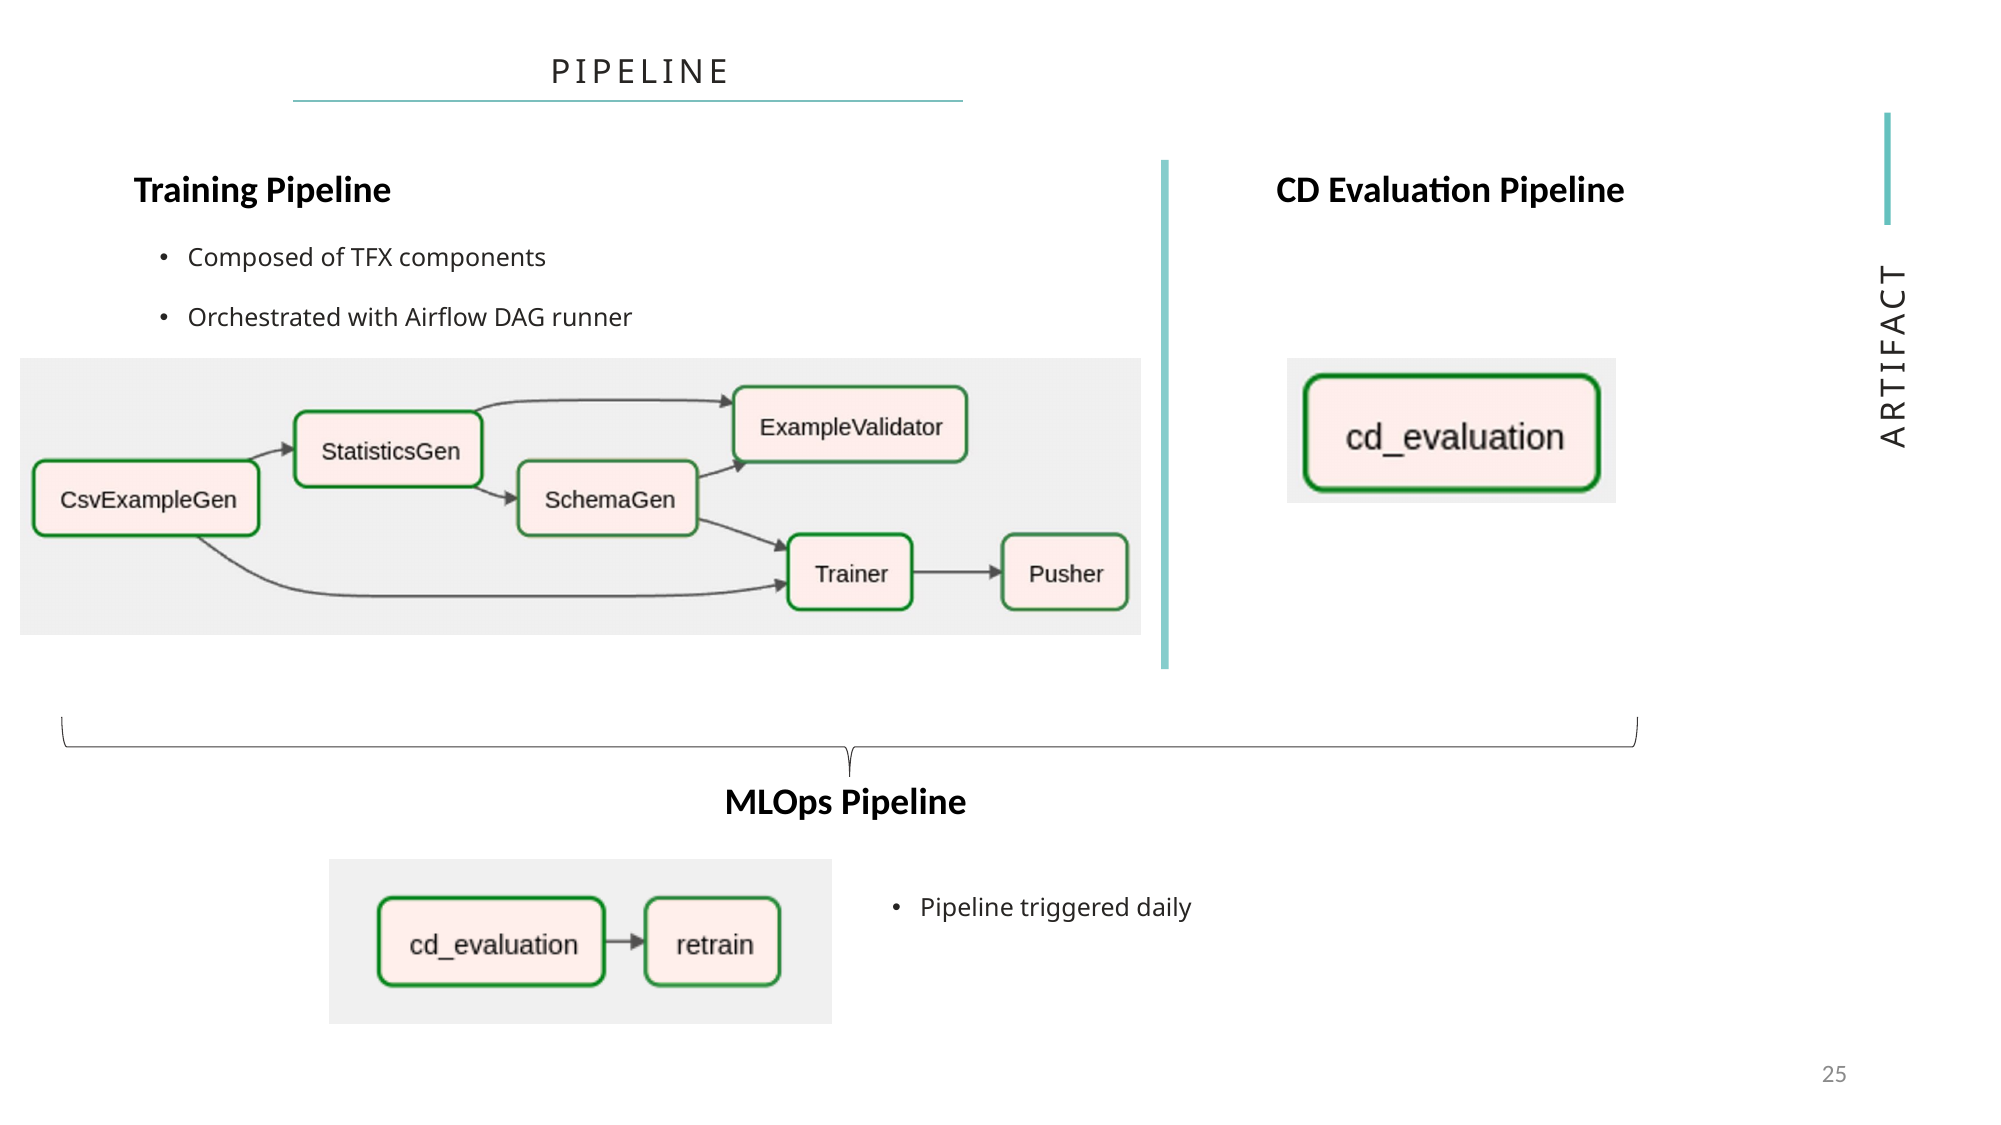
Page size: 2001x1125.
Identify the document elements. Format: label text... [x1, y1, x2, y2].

text_box MLOps Pipeline [709, 769, 983, 830]
text_box Composed of TFX components Orchestrated with Airflow DAG runner [144, 234, 757, 339]
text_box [1861, 112, 1907, 930]
picture [1287, 358, 1616, 503]
text_box [1161, 159, 1169, 670]
text_box Pipeline triggered daily [877, 884, 1461, 930]
slide_number 25 [1412, 1042, 1863, 1103]
picture [20, 358, 1141, 635]
picture [329, 859, 832, 1024]
text_box Training Pipeline [119, 157, 408, 218]
text_box CD Evaluation Pipeline [1261, 157, 1641, 218]
text_box [61, 716, 1639, 769]
text_box PIPELINE [258, 40, 1020, 91]
